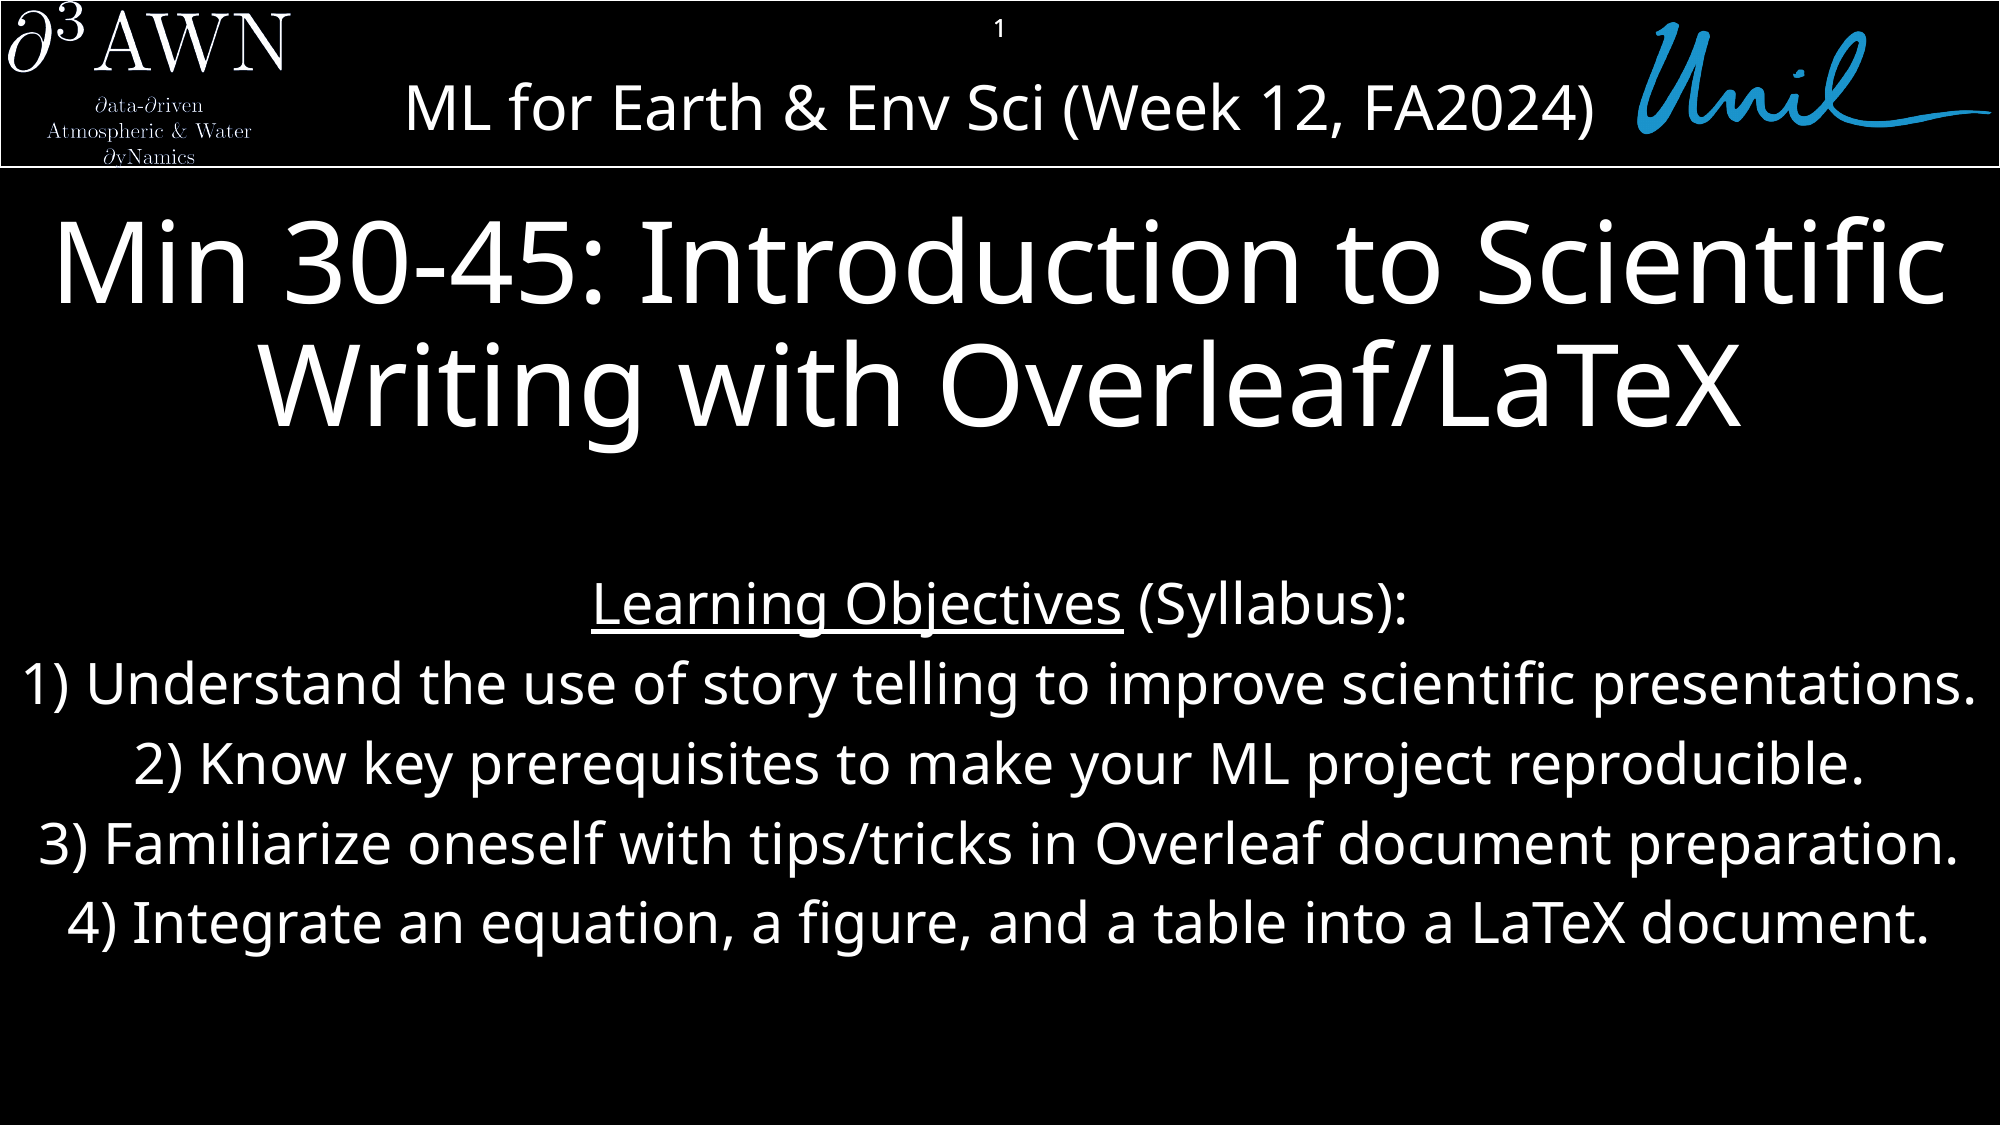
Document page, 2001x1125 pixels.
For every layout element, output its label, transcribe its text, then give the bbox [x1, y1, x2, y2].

slide_number 1 [774, 0, 1225, 60]
picture [0, 0, 298, 168]
picture [1609, 22, 2000, 145]
text_box Learning Objectives (Syllabus): 1) Understand the use of story telling to improve scientific presentations. 2) Know key prerequisites to make your ML project reproducible. 3) Familiarize oneself with tips/tricks in Overleaf document preparation. 4) Integrate an equation, a figure, and a table into a LaTeX document. [0, 567, 2000, 1027]
title Min 30-45: Introduction to Scientific Writing with Overleaf/LaTeX [0, 169, 2000, 459]
